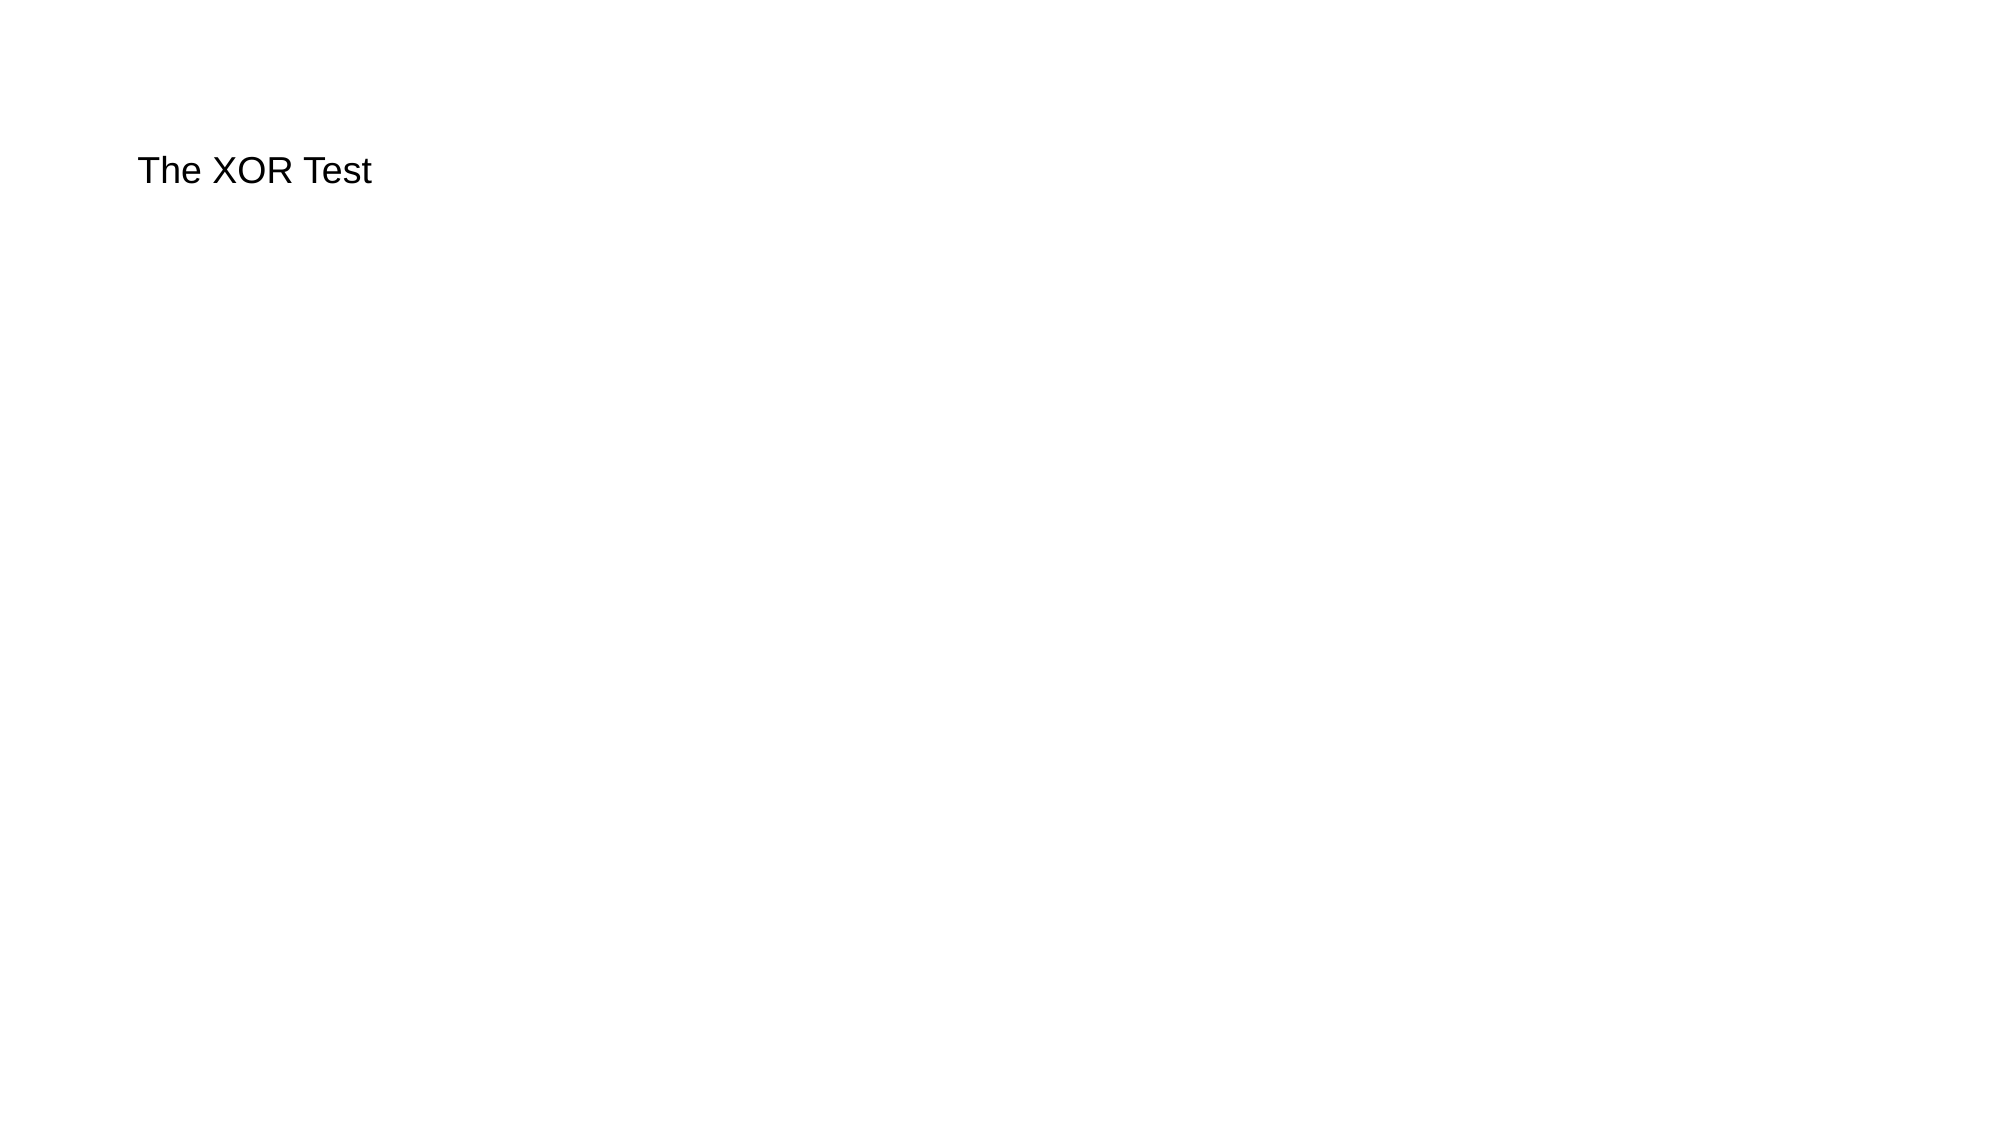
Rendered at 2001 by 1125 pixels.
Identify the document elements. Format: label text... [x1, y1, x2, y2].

title The XOR Test [137, 59, 1863, 278]
